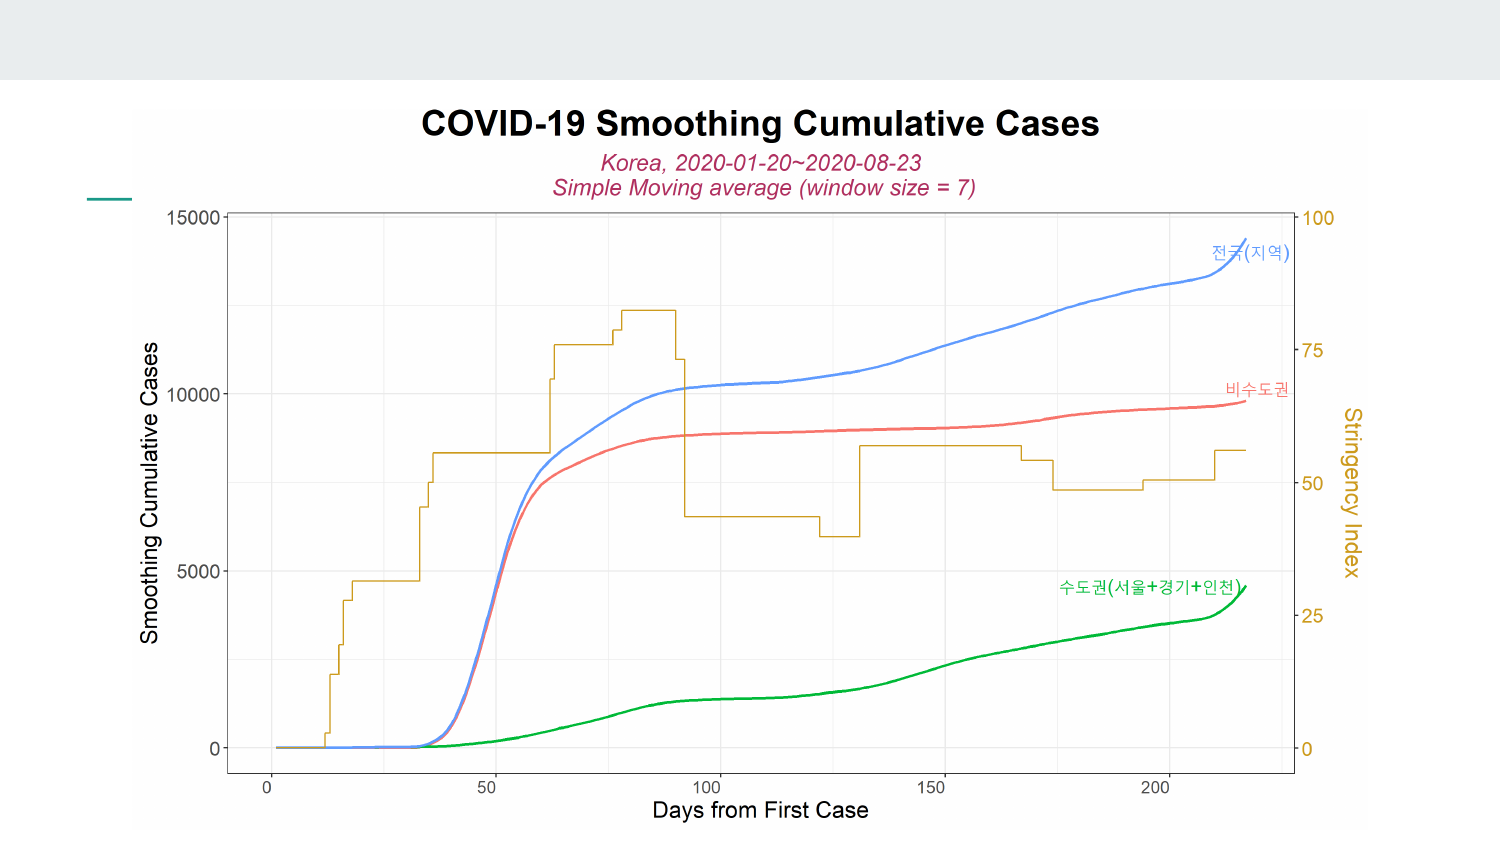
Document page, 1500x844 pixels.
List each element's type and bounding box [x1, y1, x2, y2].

picture [132, 109, 1368, 831]
